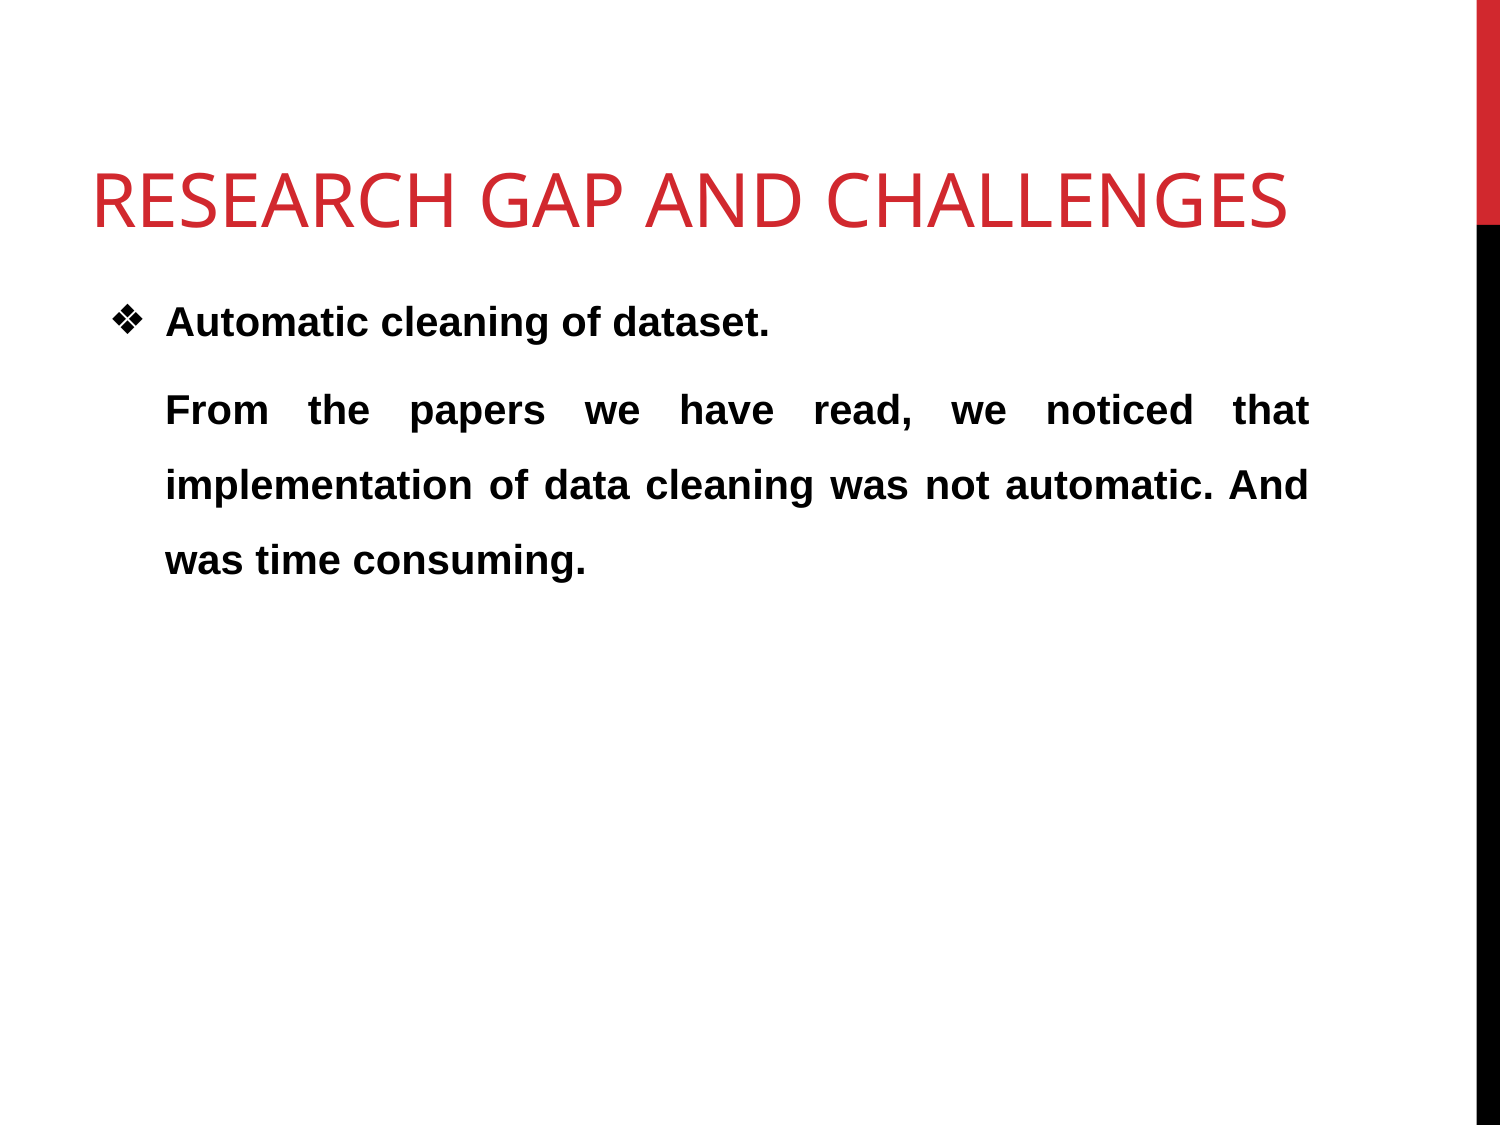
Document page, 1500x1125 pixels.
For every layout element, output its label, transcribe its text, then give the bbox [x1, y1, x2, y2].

title RESEARCH GAP AND CHALLENGES [75, 25, 1456, 250]
list Automatic cleaning of dataset. From the papers we have read, we noticed that implementation of data cleaning was not automatic. And was time consuming. [75, 287, 1325, 1005]
